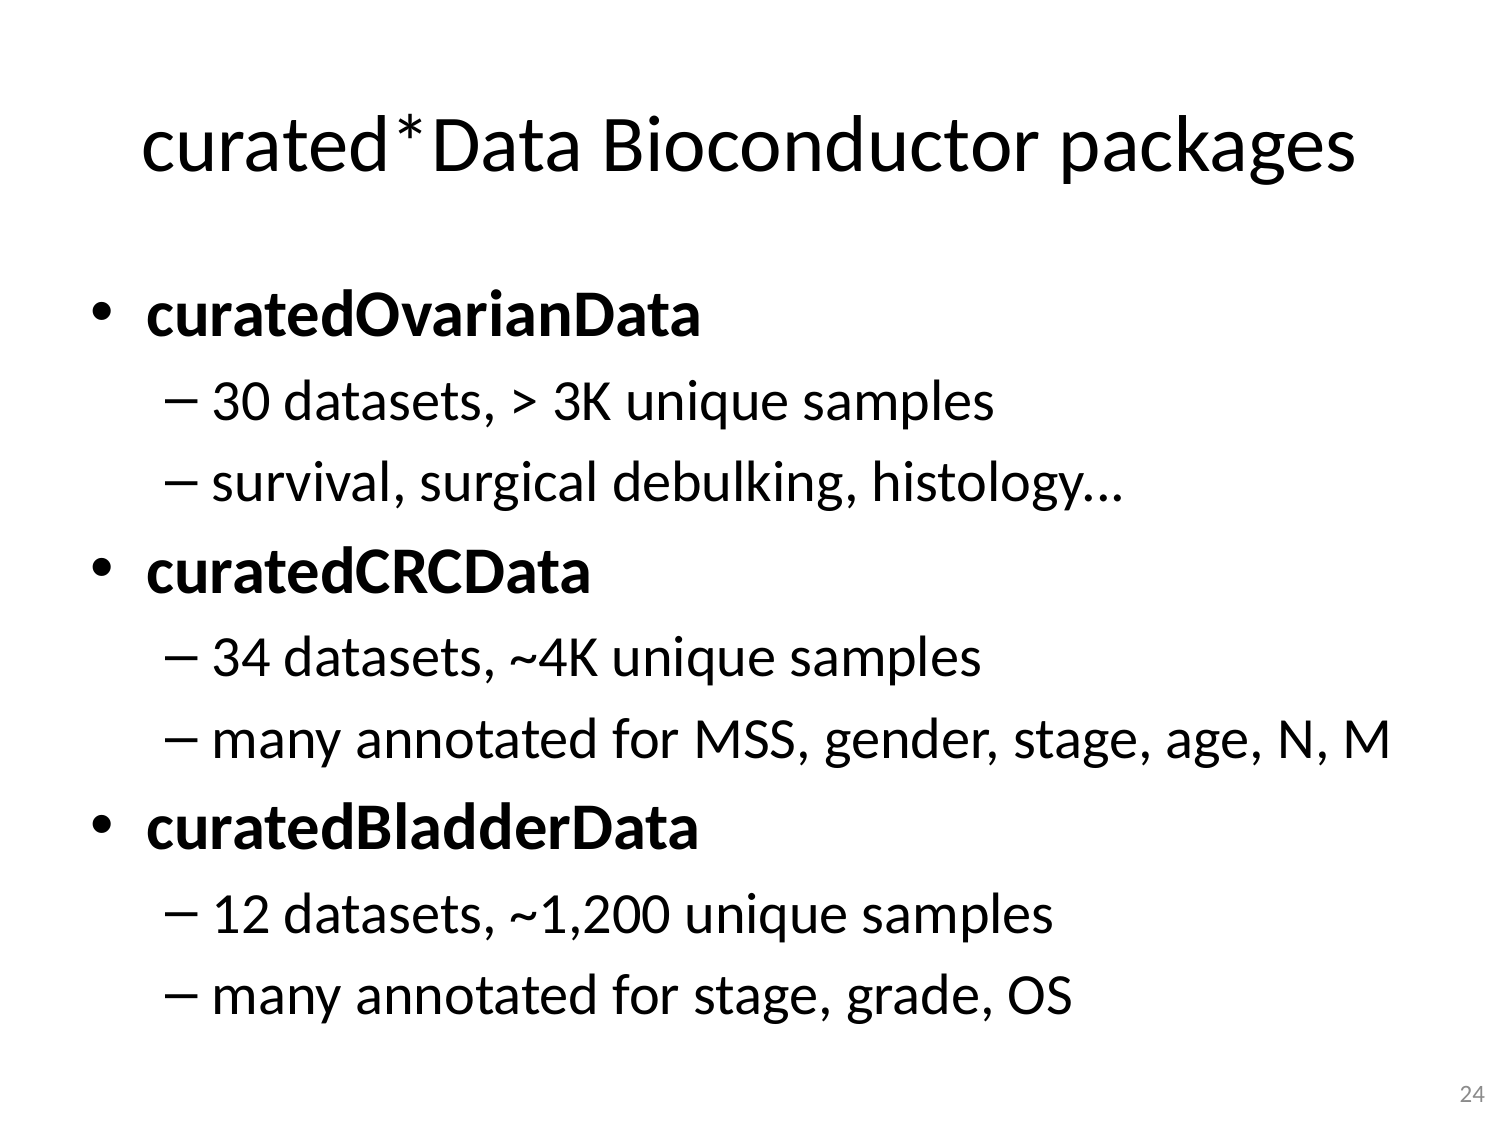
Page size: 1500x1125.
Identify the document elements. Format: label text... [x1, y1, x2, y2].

slide_number 24 [1149, 1062, 1500, 1123]
list curatedOvarianData 30 datasets, > 3K unique samples survival, surgical debulking, histology... curatedCRCData 34 datasets, ~4K unique samples many annotated for MSS, gender, stage, age, N, M curatedBladderData 12 datasets, ~1,200 unique samples many annotated for stage, grade, OS [75, 262, 1425, 1057]
title curated*Data Bioconductor packages [75, 45, 1425, 233]
